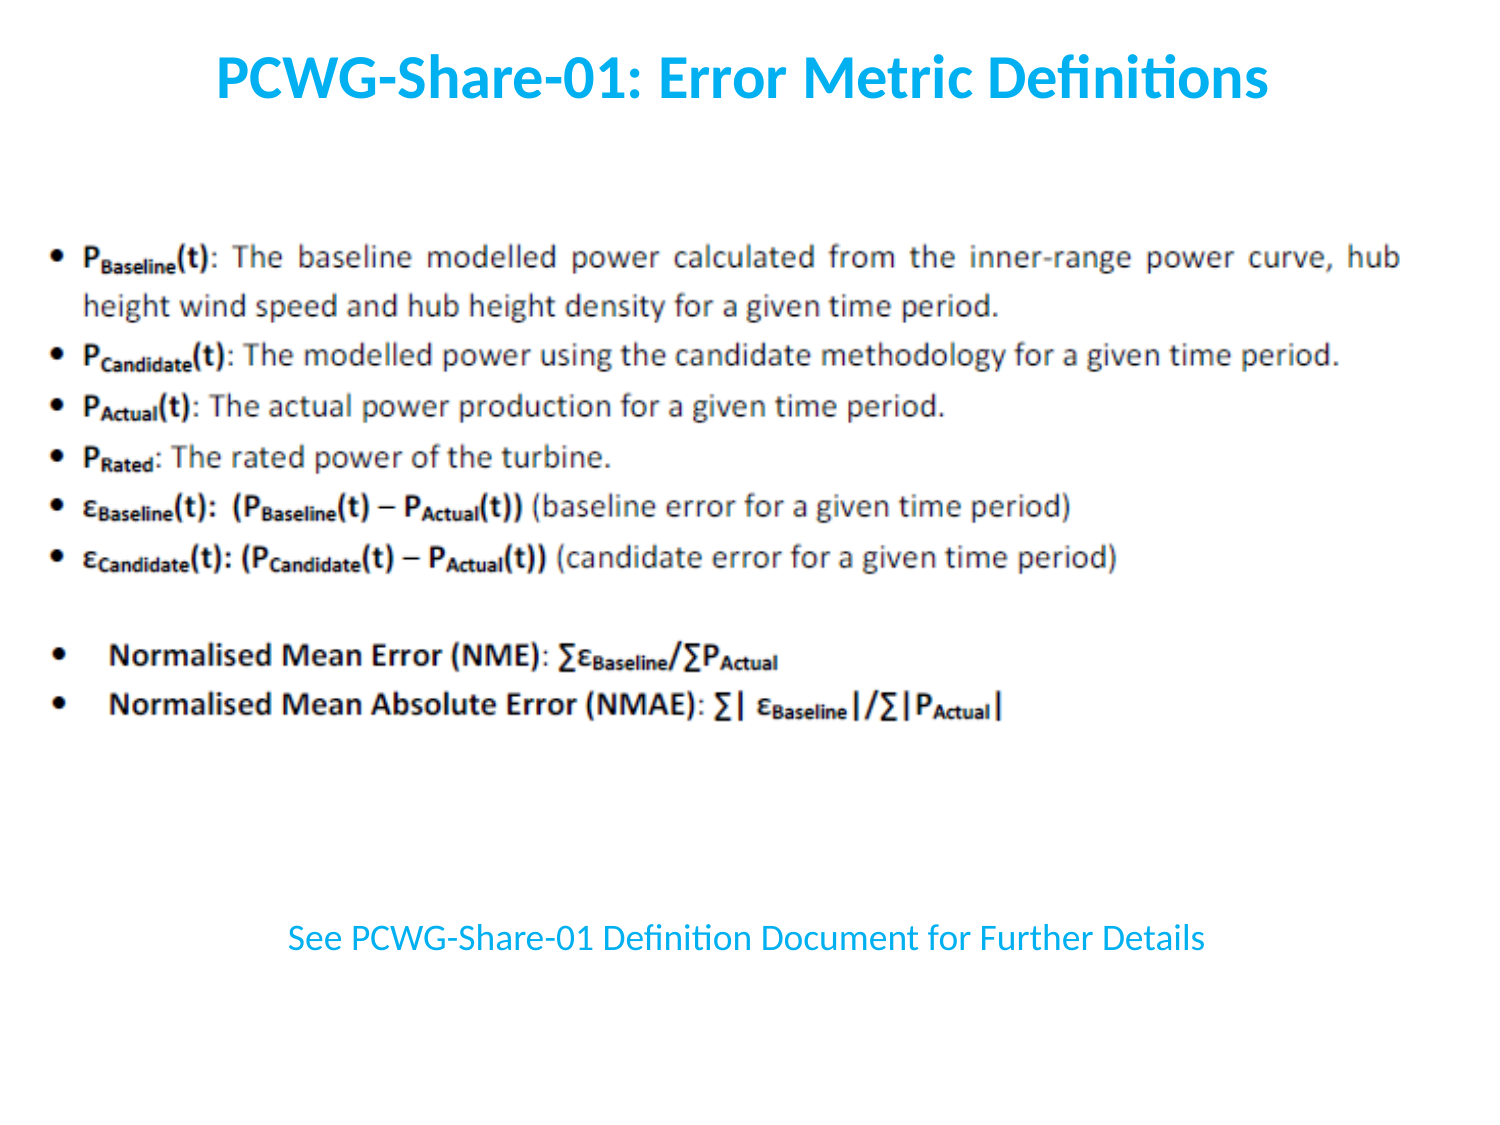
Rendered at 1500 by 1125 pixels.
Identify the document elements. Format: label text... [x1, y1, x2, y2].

text_box See PCWG-Share-01 Definition Document for Further Details [41, 905, 1453, 965]
text_box PCWG-Share-01: Error Metric Definitions [0, 34, 1494, 114]
picture [29, 219, 1454, 847]
